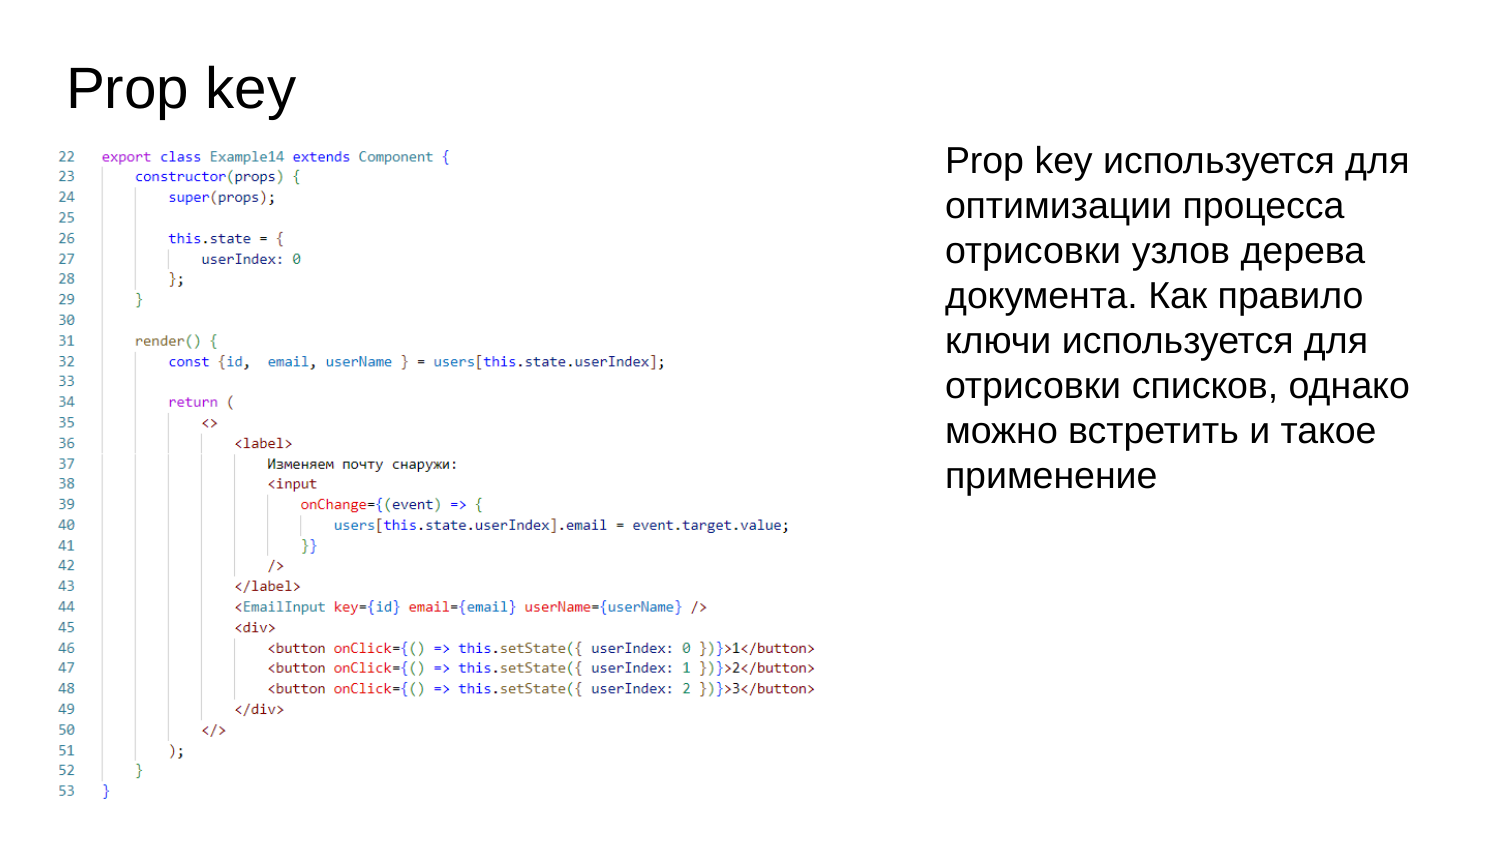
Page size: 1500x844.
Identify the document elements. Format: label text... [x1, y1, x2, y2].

text_box Prop key используется для оптимизации процесса отрисовки узлов дерева документа. Как правило ключи используется для отрисовки списков, однако можно встретить и такое применение [929, 121, 1484, 706]
title Prop key [51, 35, 1449, 139]
picture [50, 145, 846, 802]
